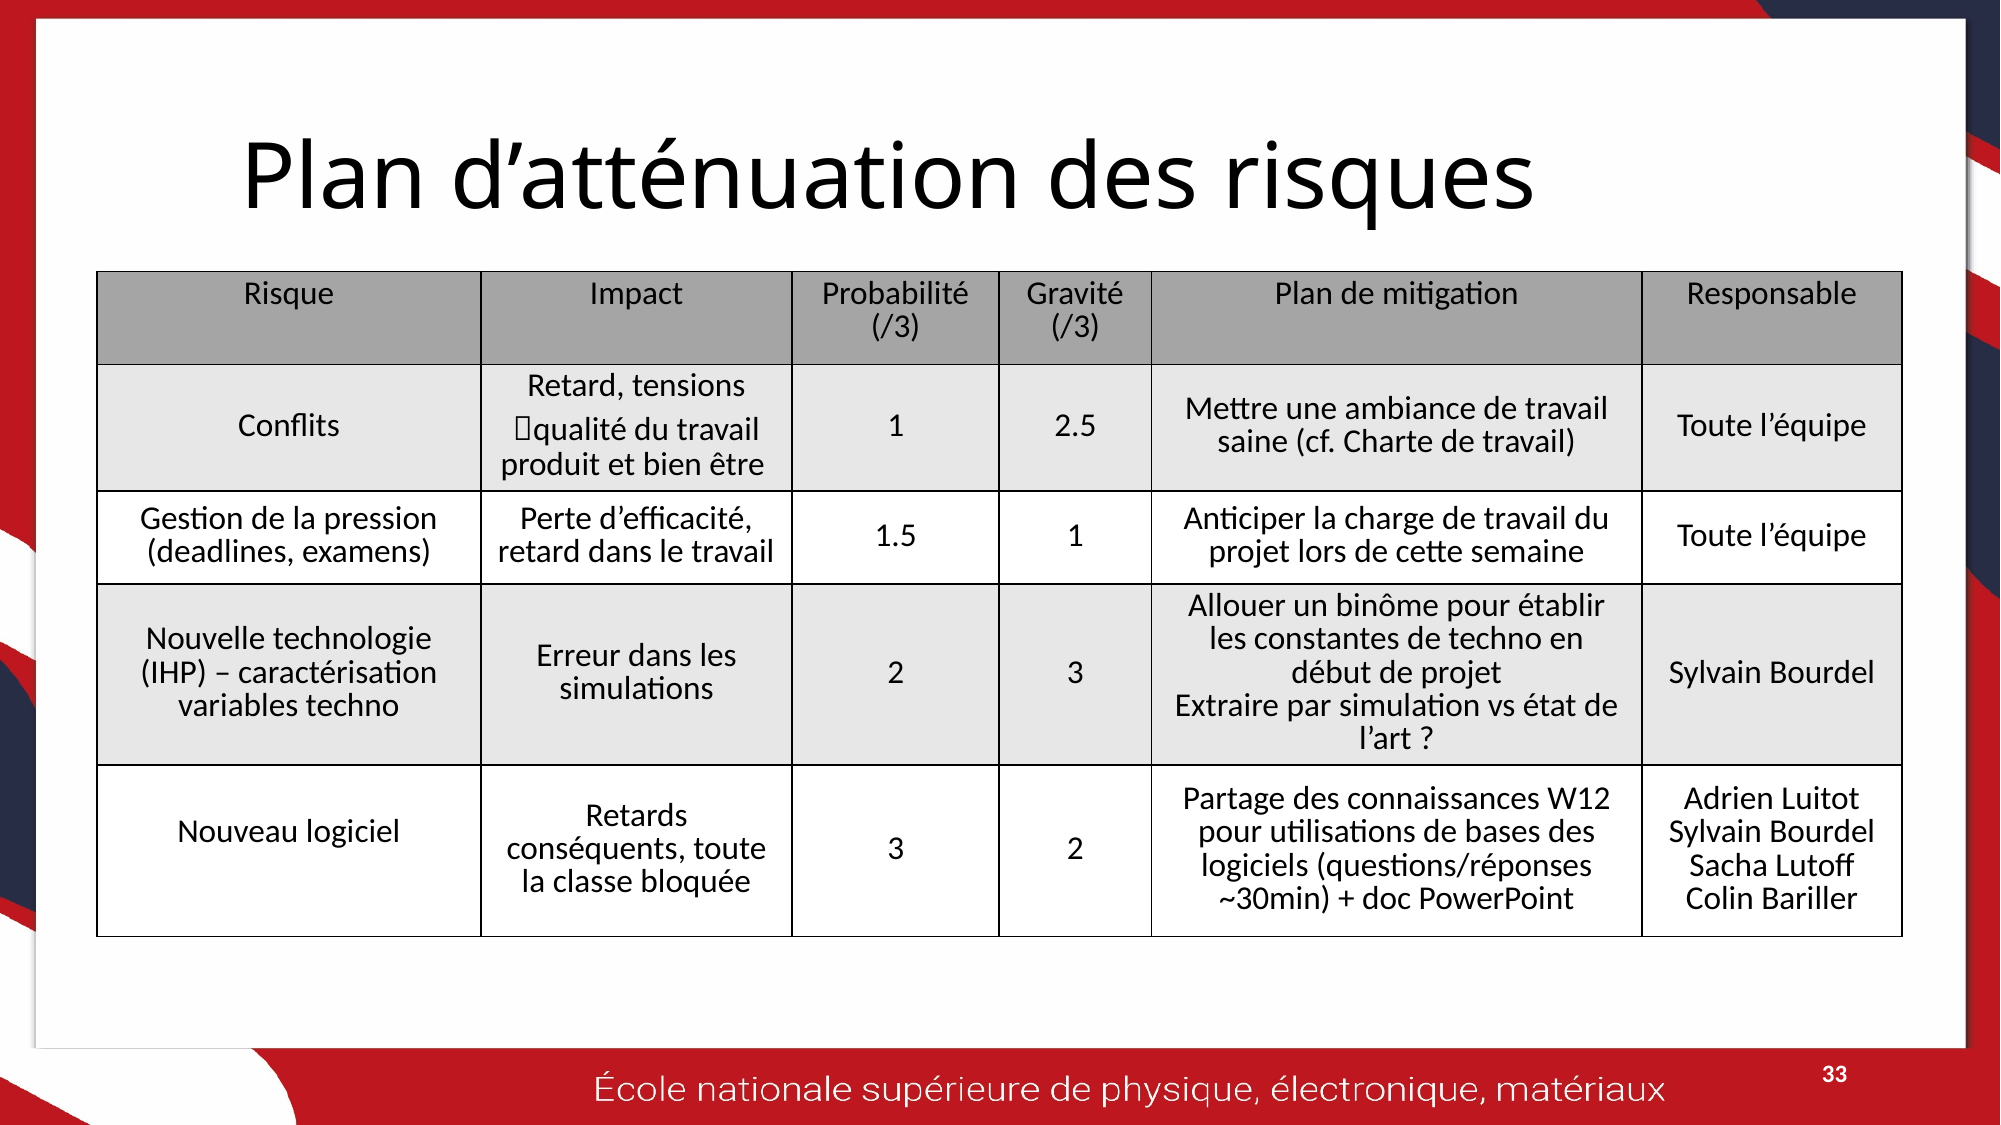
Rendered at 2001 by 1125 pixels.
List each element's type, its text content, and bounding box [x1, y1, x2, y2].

table_cell Toute l’équipe [1643, 492, 1901, 583]
table_header Gravité (/3) [1000, 272, 1151, 364]
table_cell Gestion de la pression (deadlines, examens) [98, 492, 480, 583]
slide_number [137, 1042, 588, 1103]
slide_number 33 [1412, 1042, 1863, 1103]
table_header Probabilité (/3) [793, 272, 998, 364]
table_cell 1 [793, 365, 998, 490]
table_cell 3 [793, 766, 998, 936]
table_cell Adrien Luitot Sylvain Bourdel Sacha Lutoff Colin Bariller [1643, 766, 1901, 936]
table_cell 3 [1000, 585, 1151, 764]
table_cell 2.5 [1000, 365, 1151, 490]
table_header Responsable [1643, 272, 1901, 364]
table_cell Partage des connaissances W12 pour utilisations de bases des logiciels (questions/réponses ~30min) + doc PowerPoint [1152, 766, 1641, 936]
table_cell Anticiper la charge de travail du projet lors de cette semaine [1152, 492, 1641, 583]
table_cell 1 [1000, 492, 1151, 583]
table_cell Retard, tensions qualité du travail produit et bien être [482, 365, 791, 490]
table_cell Nouvelle technologie (IHP) – caractérisation variables techno [98, 585, 480, 764]
table_cell Perte d’efficacité, retard dans le travail [482, 492, 791, 583]
table_cell Retards conséquents, toute la classe bloquée [482, 766, 791, 936]
table_cell 2 [1000, 766, 1151, 936]
table_header Risque [98, 272, 480, 364]
table_cell Conflits [98, 365, 480, 490]
table_cell Toute l’équipe [1643, 365, 1901, 490]
table_cell Allouer un binôme pour établir les constantes de techno en début de projet Extraire par simulation vs état de l’art ? [1152, 585, 1641, 764]
table_header Plan de mitigation [1152, 272, 1641, 364]
picture [0, 0, 2000, 1125]
title Plan d’atténuation des risques [225, 112, 1800, 246]
table_cell Mettre une ambiance de travail saine (cf. Charte de travail) [1152, 365, 1641, 490]
table_cell 2 [793, 585, 998, 764]
table_header Impact [482, 272, 791, 364]
table_cell 1.5 [793, 492, 998, 583]
table_cell Sylvain Bourdel [1643, 585, 1901, 764]
table_cell Erreur dans les simulations [482, 585, 791, 764]
table_cell Nouveau logiciel [98, 766, 480, 936]
